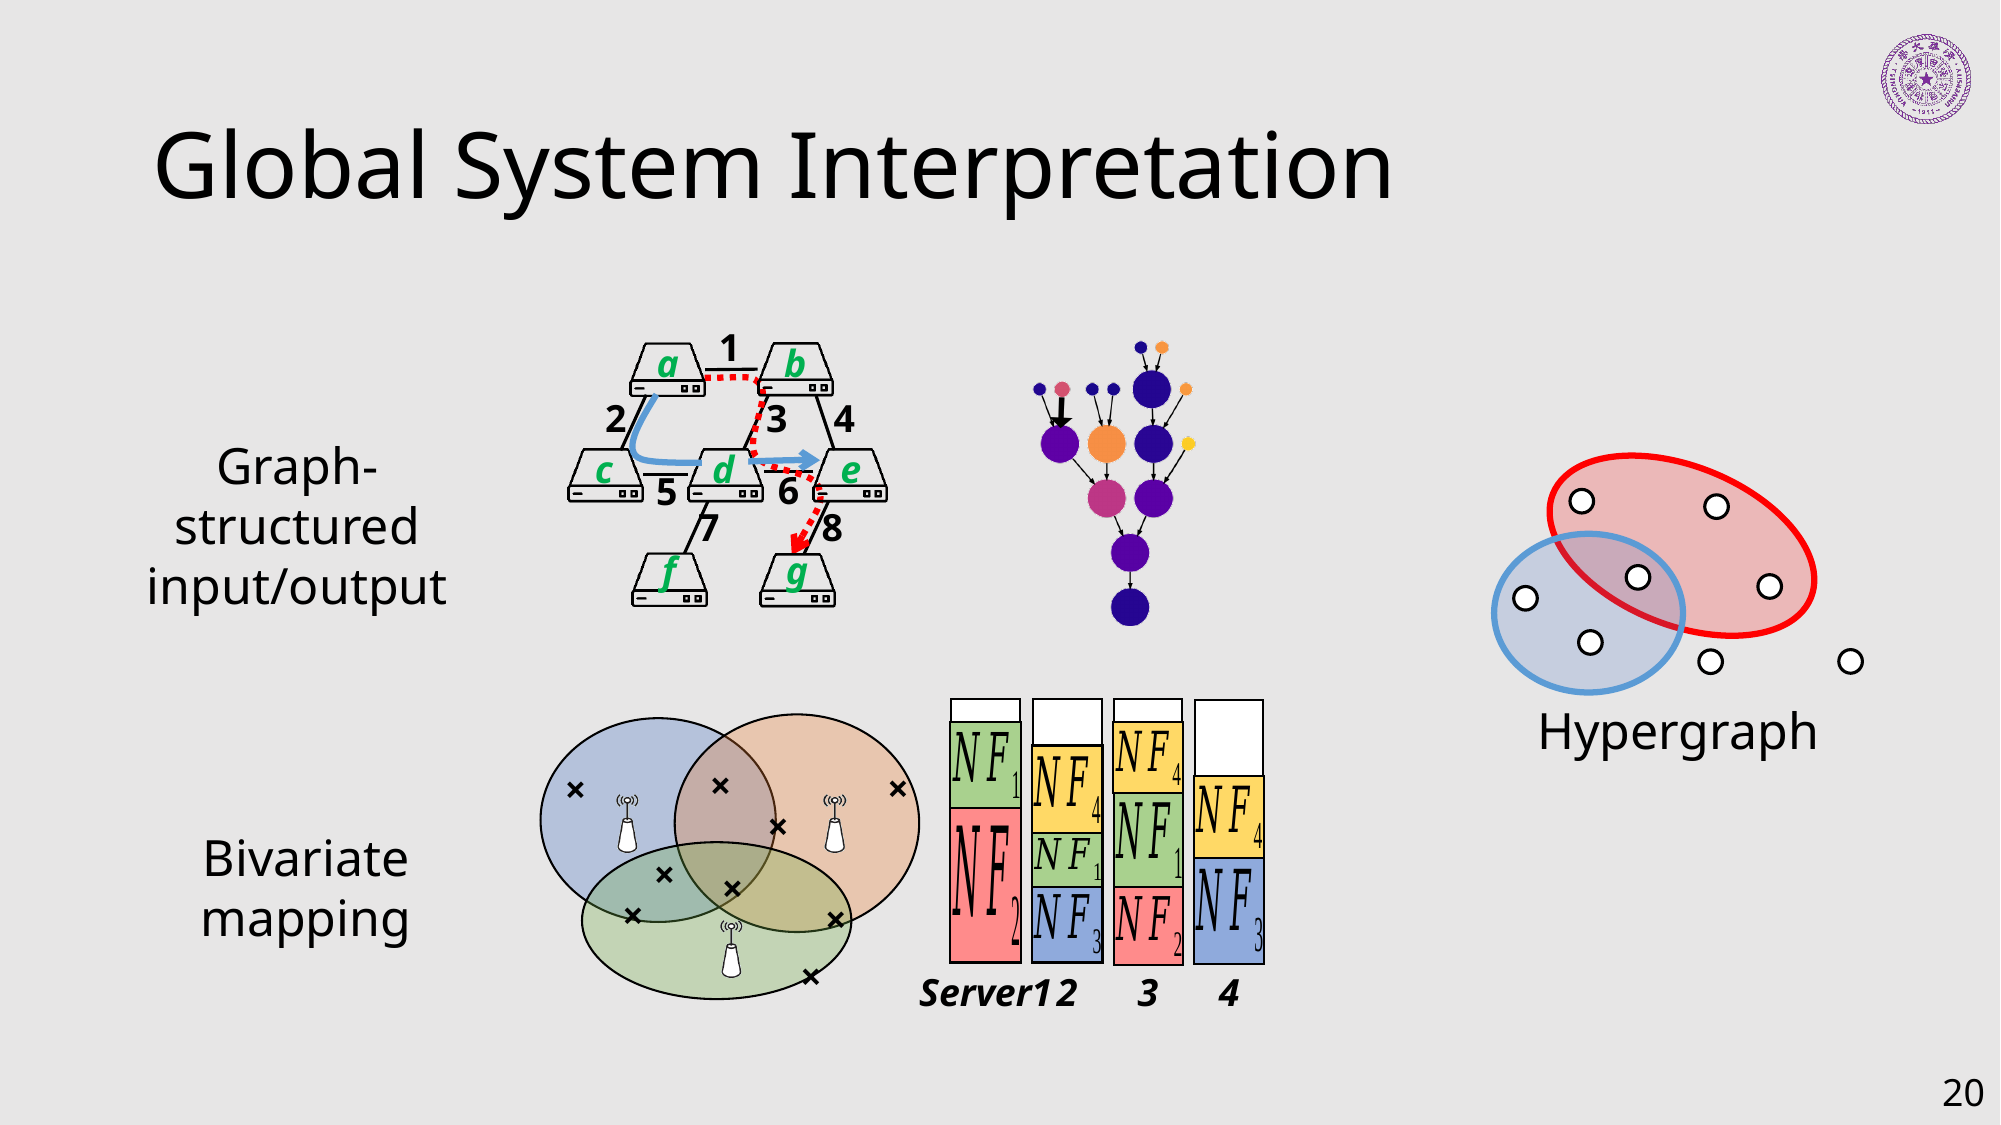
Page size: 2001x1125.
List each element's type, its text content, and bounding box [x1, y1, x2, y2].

text_box Graph-structured input/output [101, 427, 493, 622]
slide_number 20 [1550, 1064, 2000, 1125]
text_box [567, 316, 888, 618]
picture [1015, 340, 1212, 626]
title Global System Interpretation [137, 59, 1863, 278]
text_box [914, 698, 1264, 1023]
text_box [1494, 466, 1863, 768]
text_box Bivariate mapping [101, 818, 511, 954]
picture [1881, 34, 1971, 124]
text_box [540, 714, 914, 1006]
